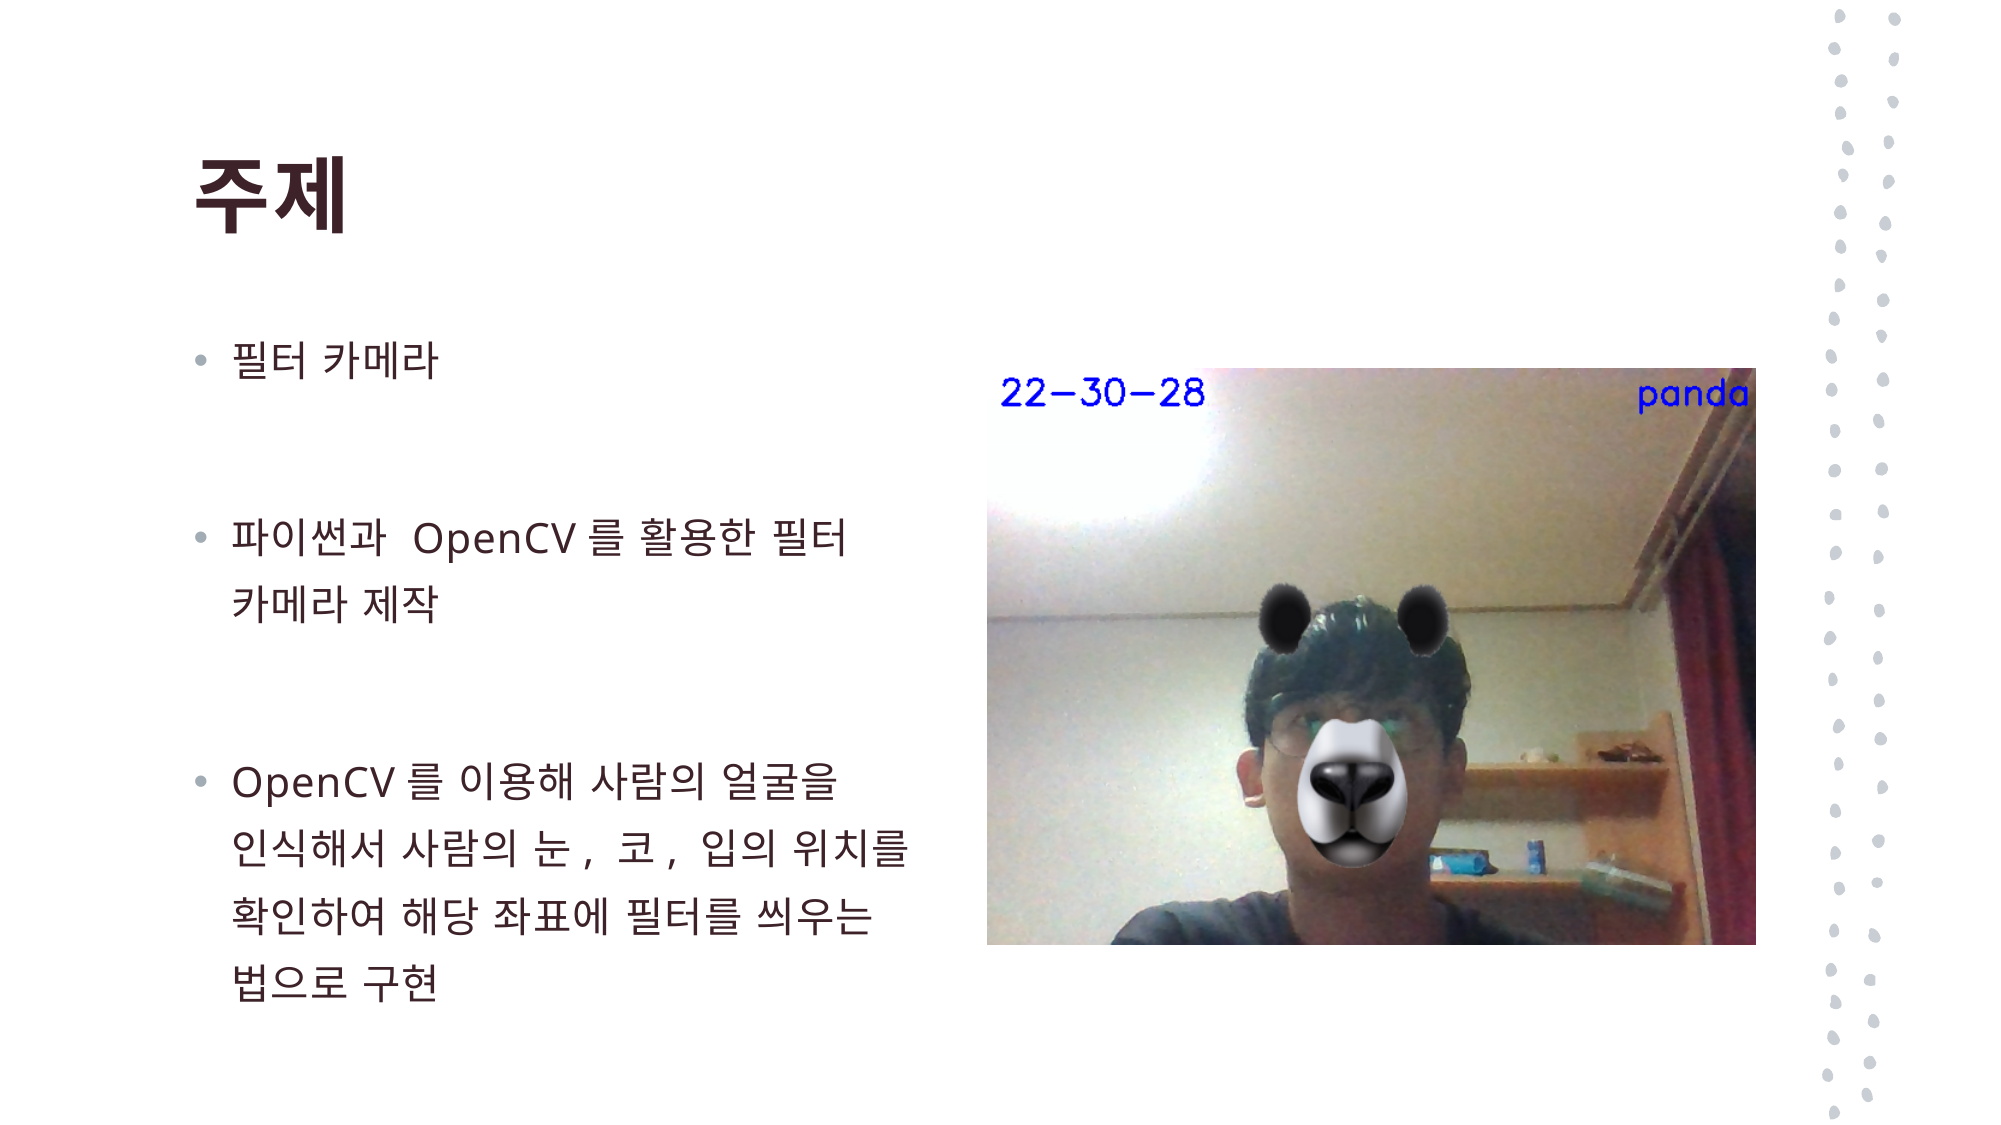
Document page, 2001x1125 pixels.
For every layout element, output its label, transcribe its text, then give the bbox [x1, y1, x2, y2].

title 주제 [175, 82, 1756, 300]
list 필터 카메라 파이썬과 OpenCV를 활용한 필터 카메라 제작 OpenCV를 이용해 사람의 얼굴을 인식해서 사람의 눈, 코, 입의 위치를 확인하여 해당 좌표에 필터를 씌우는 법으로 구현 [175, 299, 944, 1014]
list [987, 368, 1756, 945]
